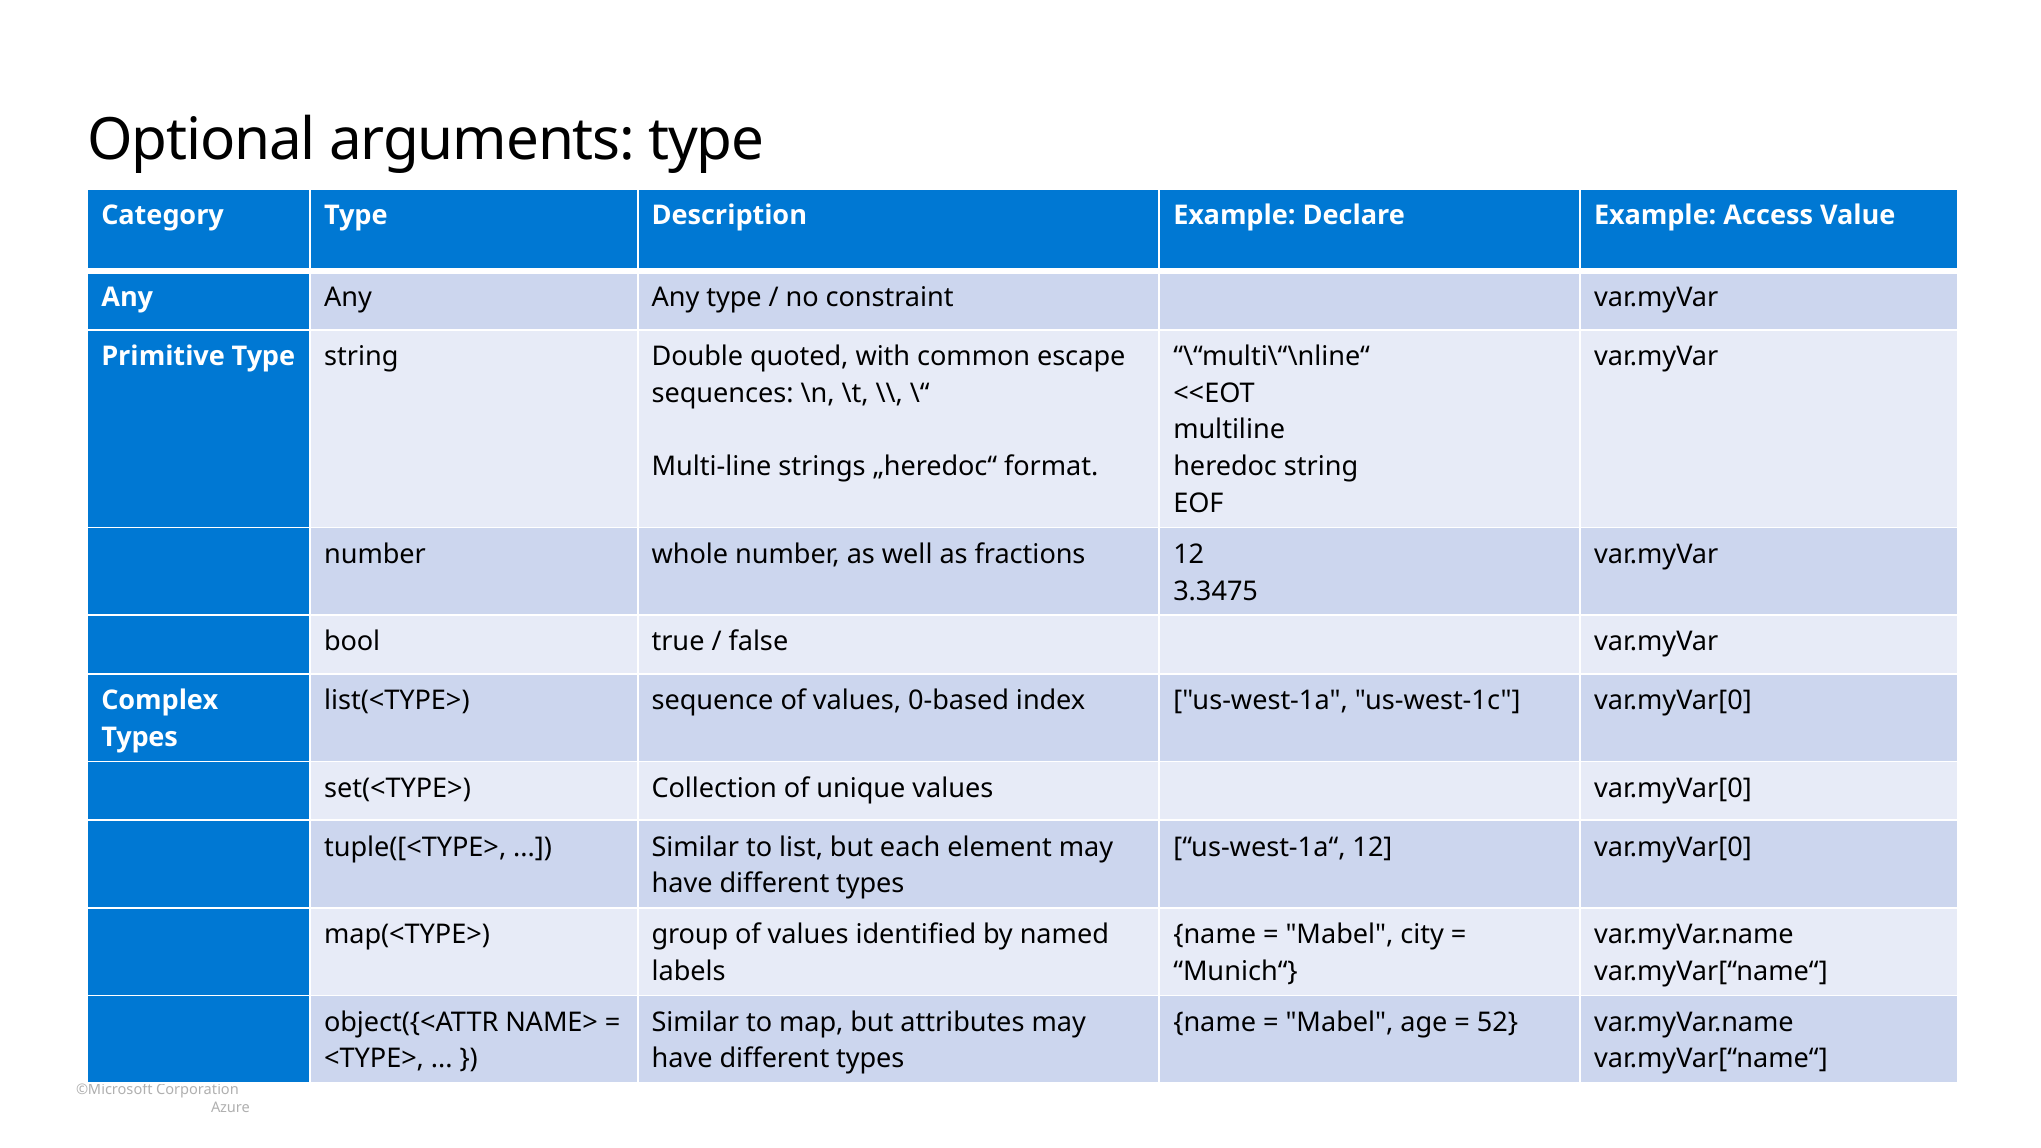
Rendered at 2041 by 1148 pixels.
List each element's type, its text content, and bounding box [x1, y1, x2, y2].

table_cell var.myVar[0] [1581, 675, 1957, 761]
table_cell string [311, 331, 637, 527]
table_cell Any type / no constraint [639, 274, 1158, 329]
table_cell [“us-west-1a“, 12] [1160, 821, 1579, 907]
table_cell group of values identified by named labels [639, 909, 1158, 995]
table_cell Any [311, 274, 637, 329]
table_cell {name = "Mabel", age = 52} [1160, 996, 1579, 1082]
table_cell var.myVar.name var.myVar[“name“] [1581, 996, 1957, 1082]
title Optional arguments: type [87, 105, 1979, 173]
table_cell ["us-west-1a", "us-west-1c"] [1160, 675, 1579, 761]
table_cell Similar to list, but each element may have different types [639, 821, 1158, 907]
table_cell list(<TYPE>) [311, 675, 637, 761]
table_cell set(<TYPE>) [311, 762, 637, 819]
table_cell var.myVar[0] [1581, 821, 1957, 907]
table_cell {name = "Mabel", city = “Munich“} [1160, 909, 1579, 995]
table_header Description [639, 190, 1158, 268]
table_cell [88, 821, 309, 907]
table_cell [88, 616, 309, 673]
table_cell Complex Types [88, 675, 309, 761]
table_cell [88, 528, 309, 614]
table_cell Double quoted, with common escape sequences: \n, \t, \\, \“ Multi-line strings „heredoc“ format. [639, 331, 1158, 527]
table_cell object({<ATTR NAME> = <TYPE>, ... }) [311, 996, 637, 1082]
table_cell tuple([<TYPE>, ...]) [311, 821, 637, 907]
table_cell [1160, 274, 1579, 329]
table_cell [88, 762, 309, 819]
table_cell map(<TYPE>) [311, 909, 637, 995]
table_header Example: Declare [1160, 190, 1579, 268]
table_cell [88, 909, 309, 995]
table_cell [88, 996, 309, 1082]
table_header Category [88, 190, 309, 268]
table_cell sequence of values, 0-based index [639, 675, 1158, 761]
table_cell var.myVar [1581, 616, 1957, 673]
table_cell whole number, as well as fractions [639, 528, 1158, 614]
table_header Type [311, 190, 637, 268]
table_cell number [311, 528, 637, 614]
table_cell [1160, 762, 1579, 819]
table_cell [1160, 616, 1579, 673]
table_cell 12 3.3475 [1160, 528, 1579, 614]
table_cell Primitive Type [88, 331, 309, 527]
table_cell bool [311, 616, 637, 673]
table_cell Collection of unique values [639, 762, 1158, 819]
table_cell true / false [639, 616, 1158, 673]
table_cell var.myVar [1581, 528, 1957, 614]
table_cell var.myVar[0] [1581, 762, 1957, 819]
table_header Example: Access Value [1581, 190, 1957, 268]
table_cell var.myVar.name var.myVar[“name“] [1581, 909, 1957, 995]
table_cell var.myVar [1581, 274, 1957, 329]
table_cell “\“multi\“\nline“ <<EOT multiline heredoc string EOF [1160, 331, 1579, 527]
table_cell var.myVar [1581, 331, 1957, 527]
table_cell Any [88, 274, 309, 329]
table_cell Similar to map, but attributes may have different types [639, 996, 1158, 1082]
